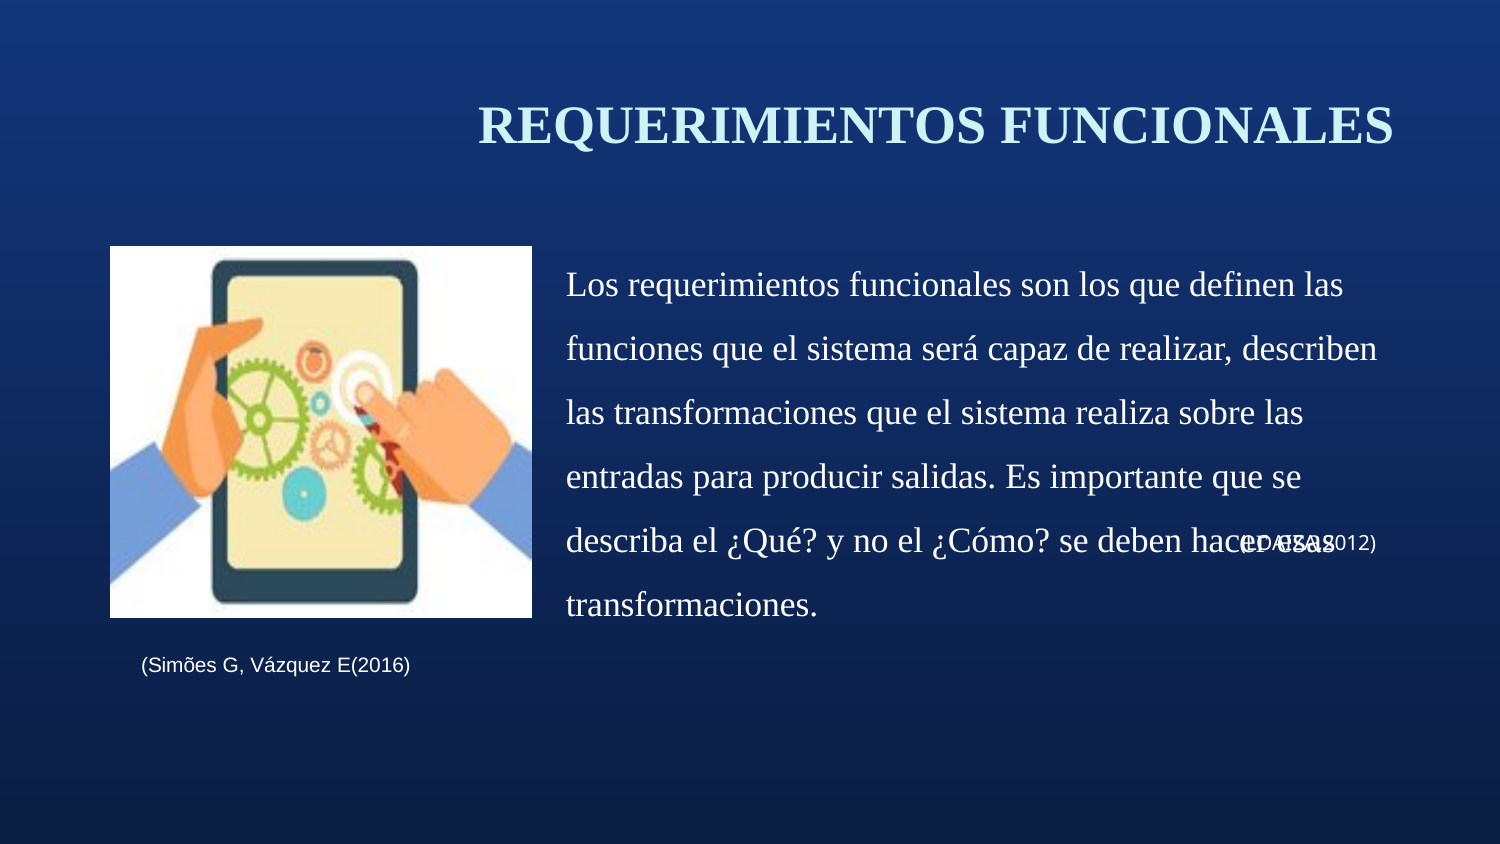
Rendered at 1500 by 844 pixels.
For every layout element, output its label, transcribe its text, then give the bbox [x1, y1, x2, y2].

subtitle Los requerimientos funcionales son los que definen las funciones que el sistema será capaz de realizar, describen las transformaciones que el sistema realiza sobre las entradas para producir salidas. Es importante que se describa el ¿Qué? y no el ¿Cómo? se deben hacer esas transformaciones. [550, 224, 1430, 640]
picture [110, 245, 532, 618]
text_box (Simões G, Vázquez E(2016) [125, 639, 516, 690]
title REQUERIMIENTOS FUNCIONALES [458, 74, 1430, 217]
text_box (LOAIZA,2012) [1224, 517, 1430, 568]
